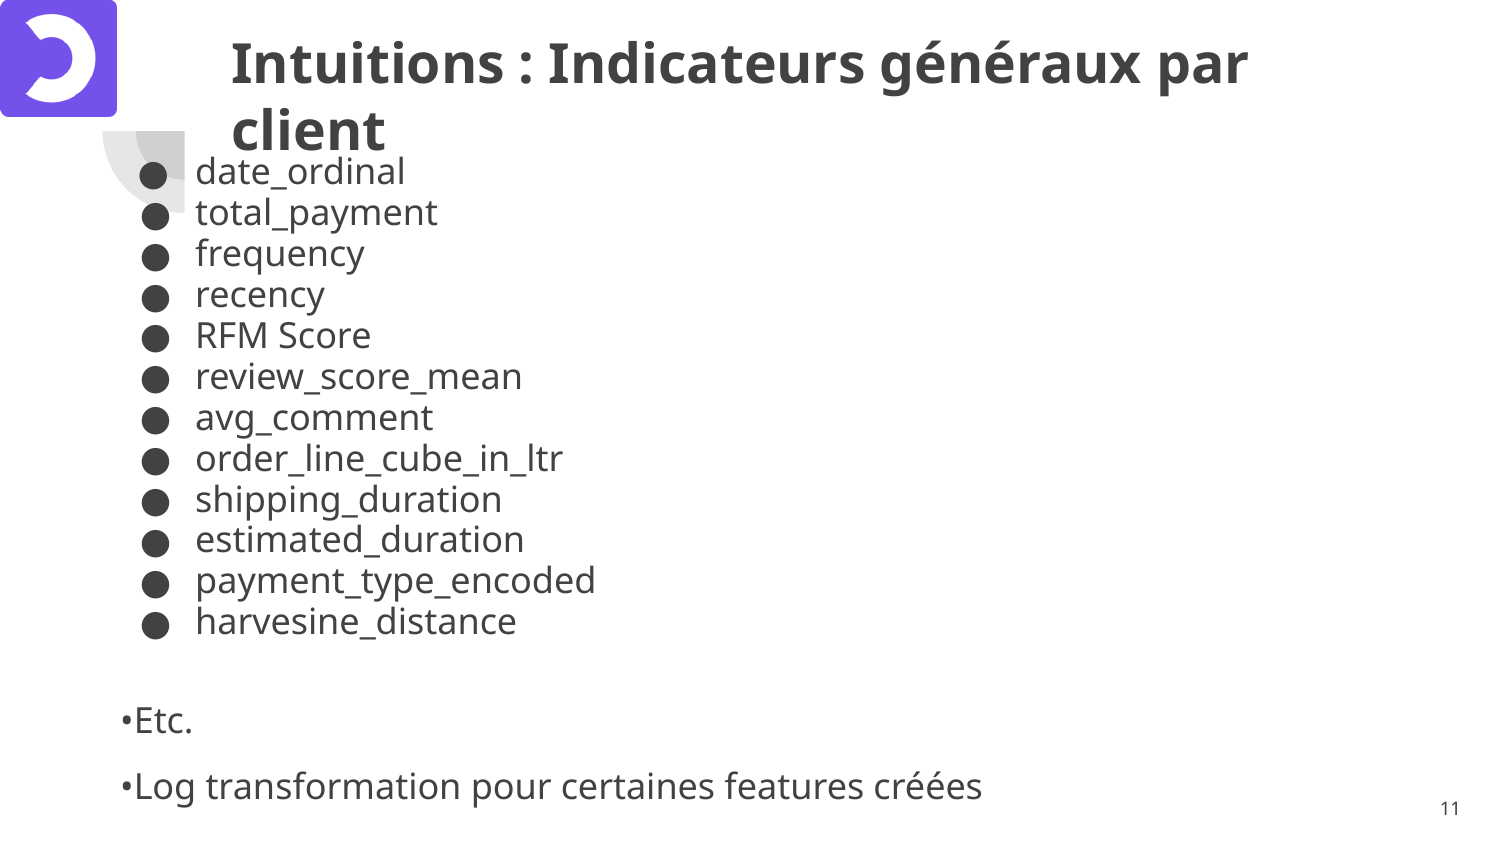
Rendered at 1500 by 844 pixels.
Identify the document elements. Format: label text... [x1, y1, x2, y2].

slide_number ‹#› [1386, 777, 1477, 842]
list date_ordinal total_payment frequency recency RFM Score review_score_mean avg_comment order_line_cube_in_ltr shipping_duration estimated_duration payment_type_encoded harvesine_distance •Etc. •Log transformation pour certaines features créées [105, 136, 1481, 707]
title Intuitions : Indicateurs généraux par client [216, 13, 1370, 136]
picture [0, 0, 117, 117]
